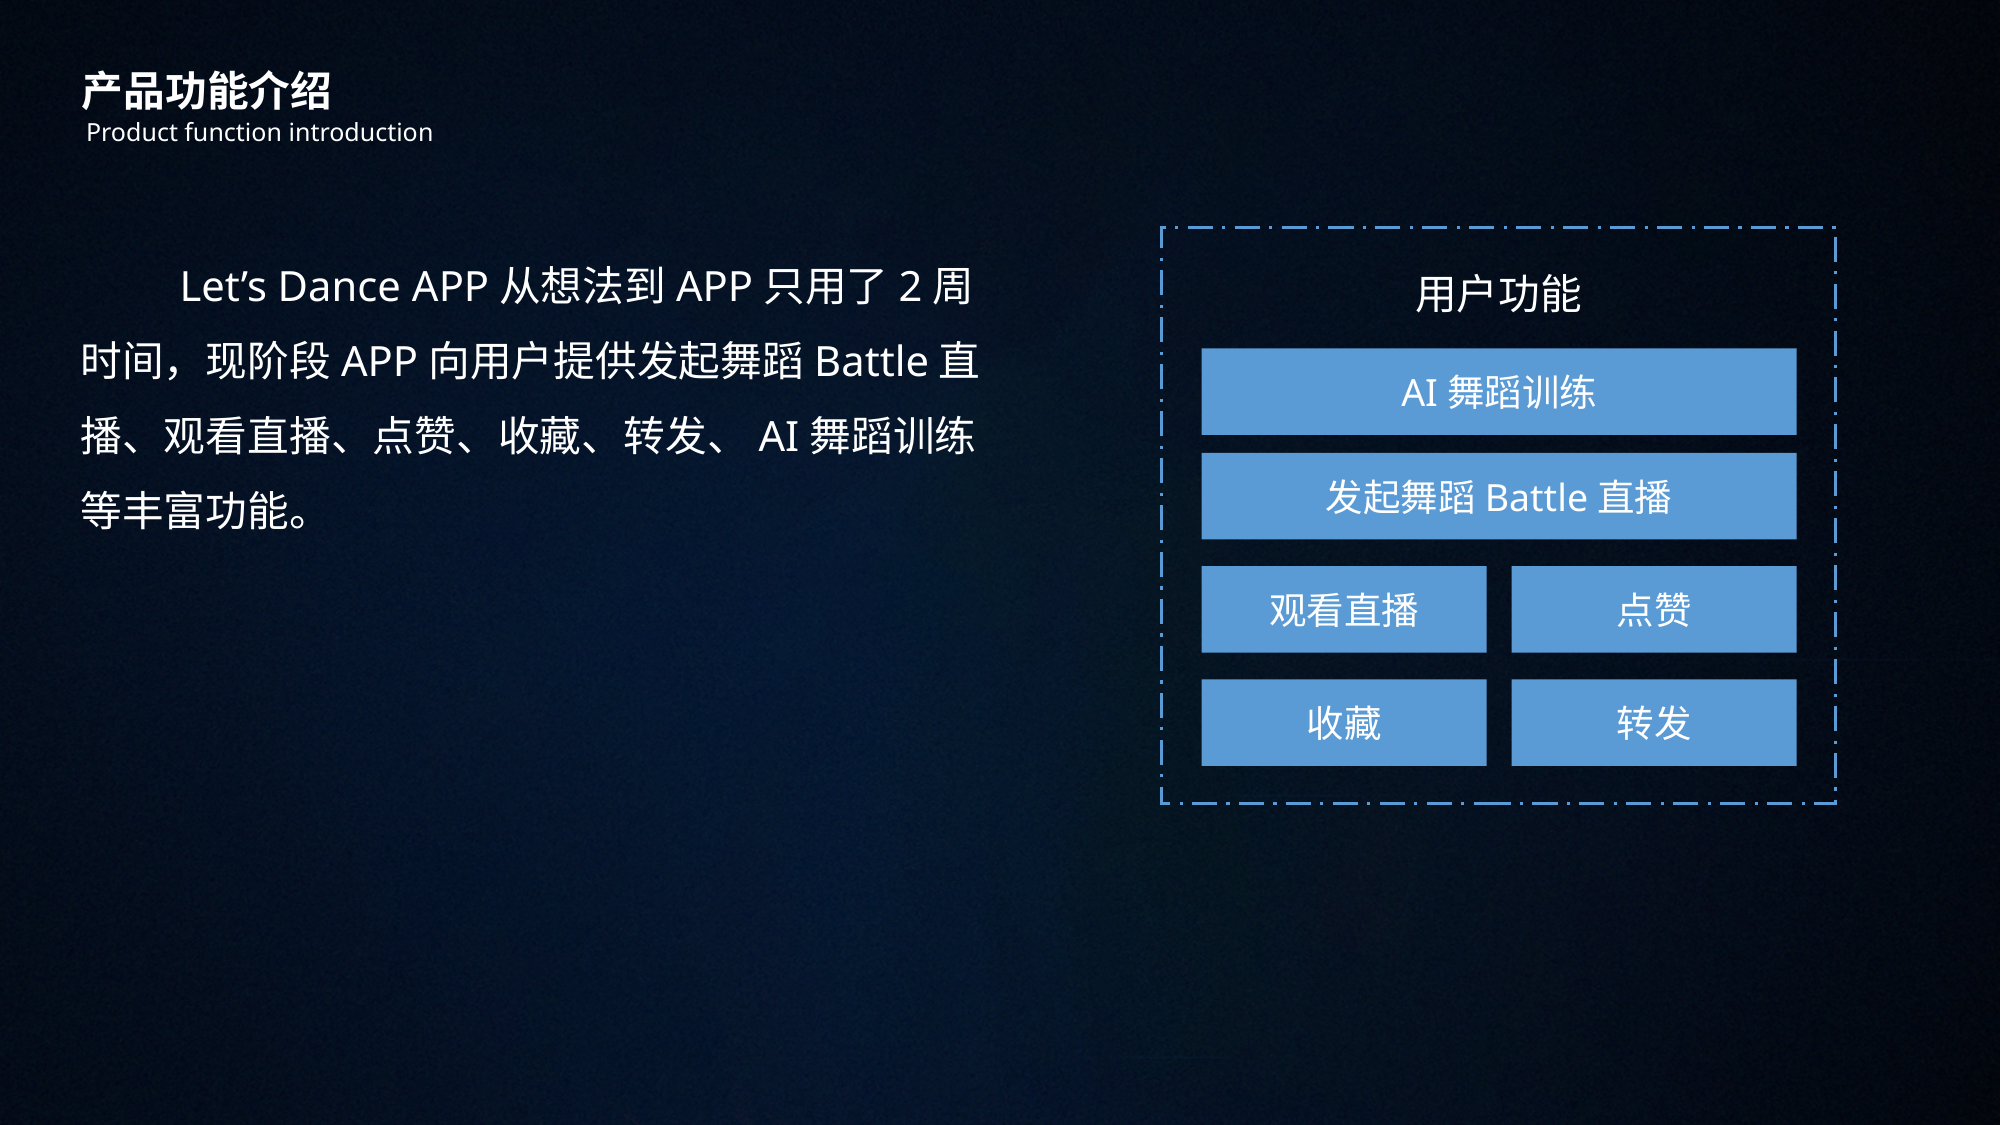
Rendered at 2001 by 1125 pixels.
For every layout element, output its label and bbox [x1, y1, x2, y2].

picture [0, 0, 2000, 1125]
text_box [65, 57, 455, 155]
